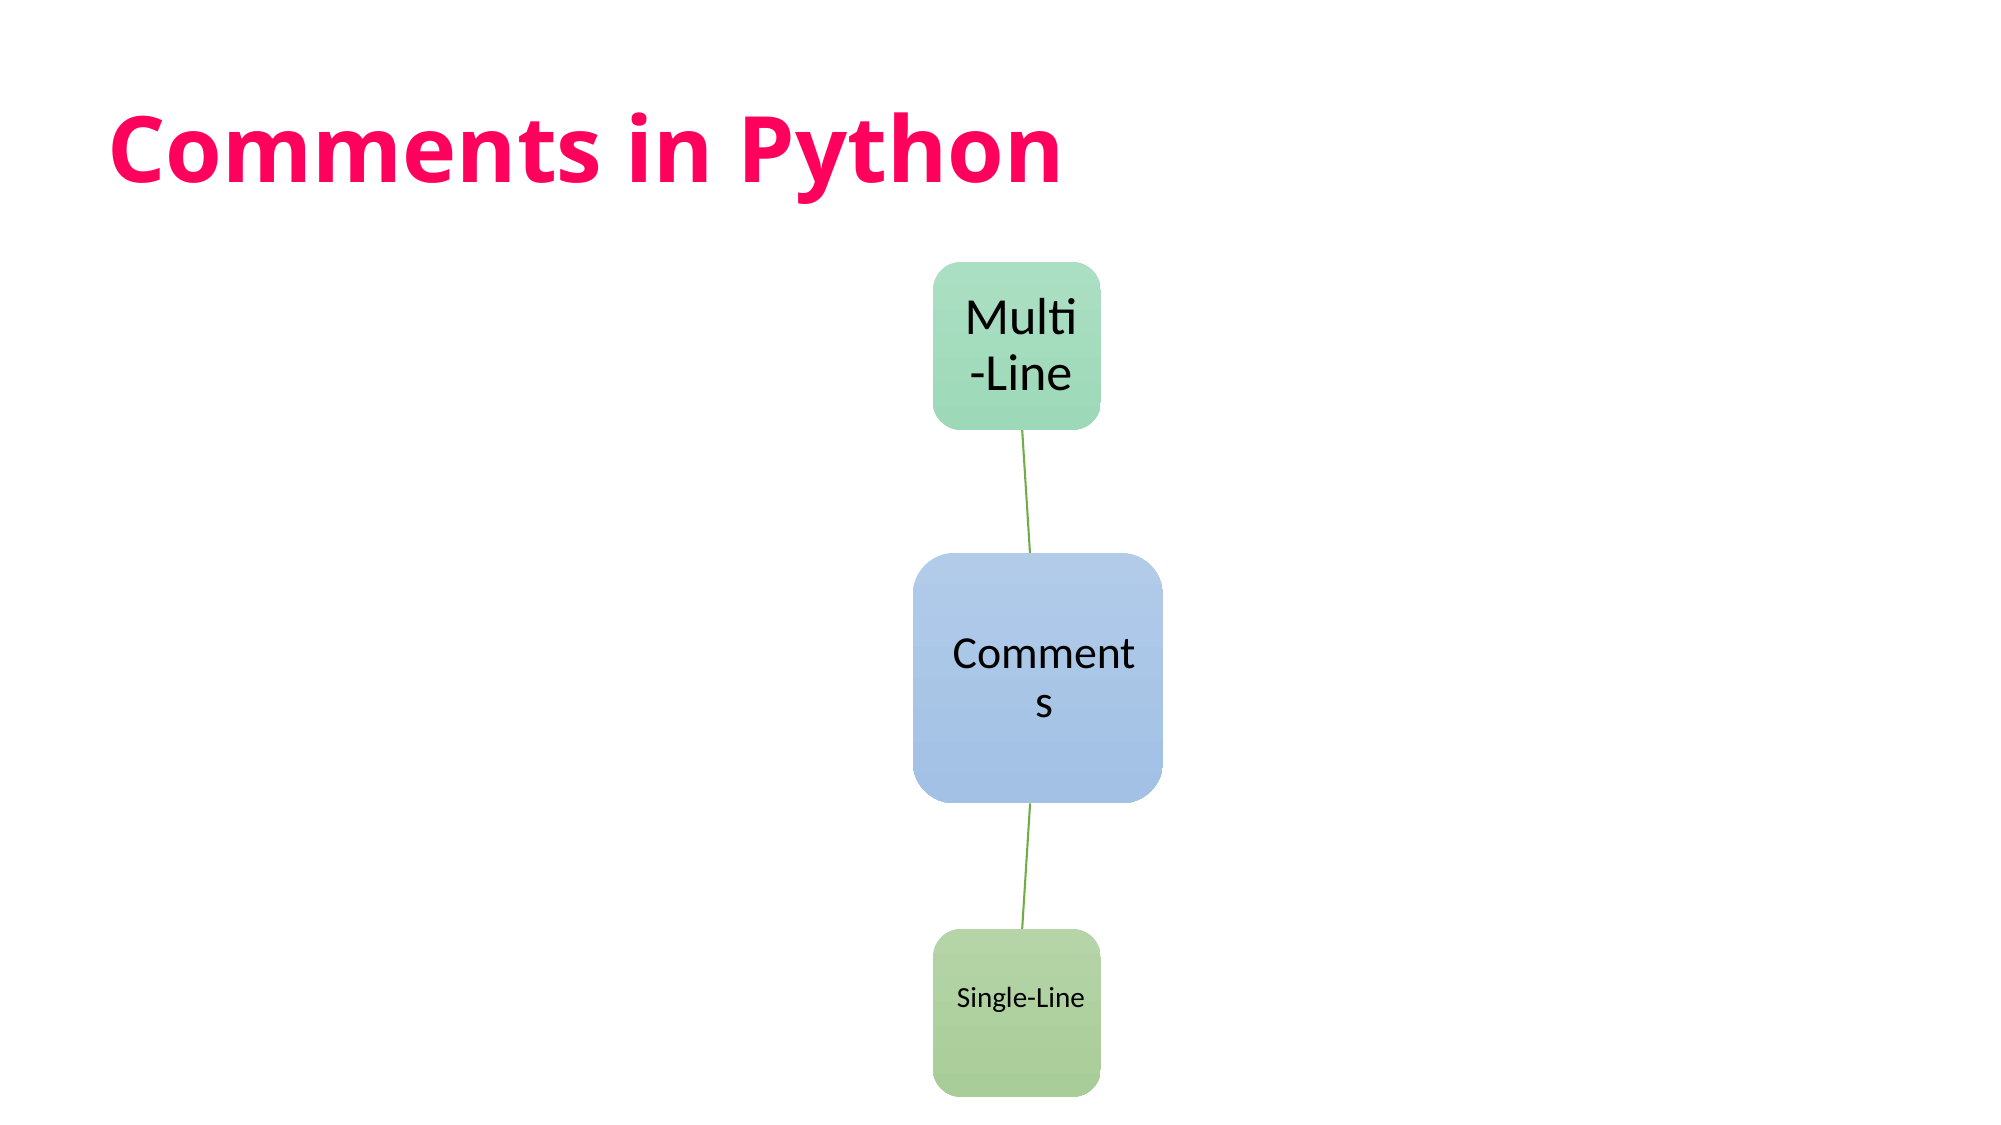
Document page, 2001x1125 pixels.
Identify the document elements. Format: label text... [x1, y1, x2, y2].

title Comments in Python [92, 44, 1818, 261]
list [48, 261, 1986, 1097]
